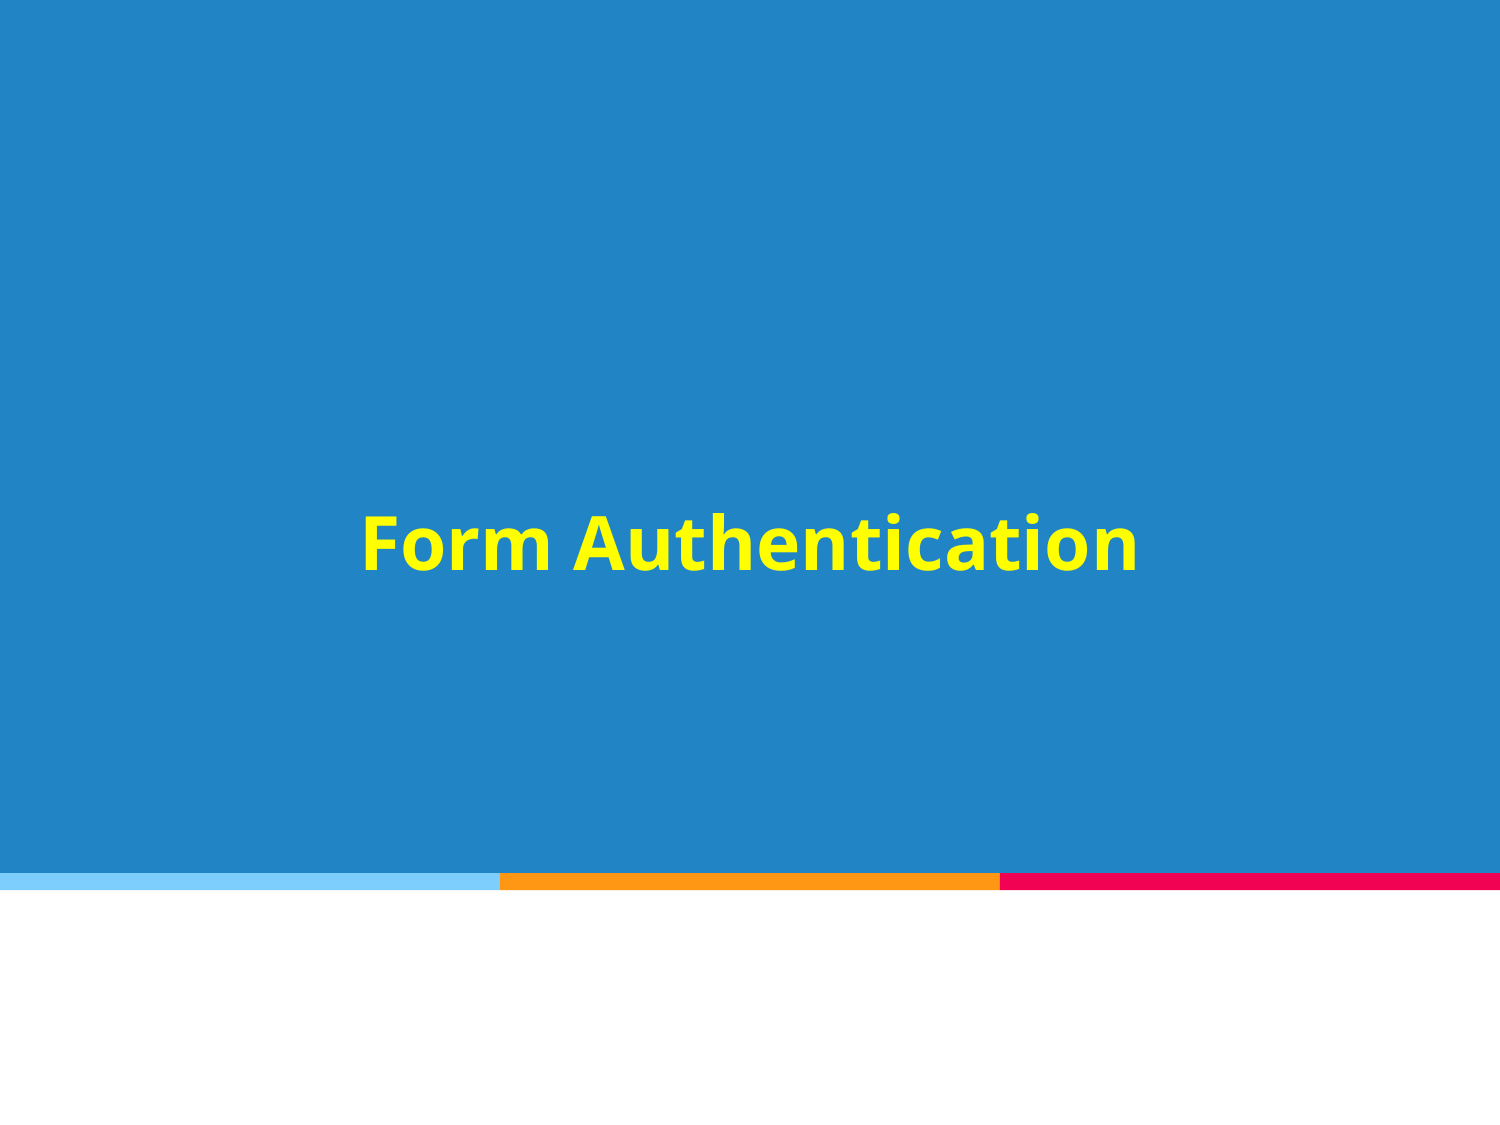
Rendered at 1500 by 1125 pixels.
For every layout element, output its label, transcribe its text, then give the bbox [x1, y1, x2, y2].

title Form Authentication [112, 346, 1388, 600]
